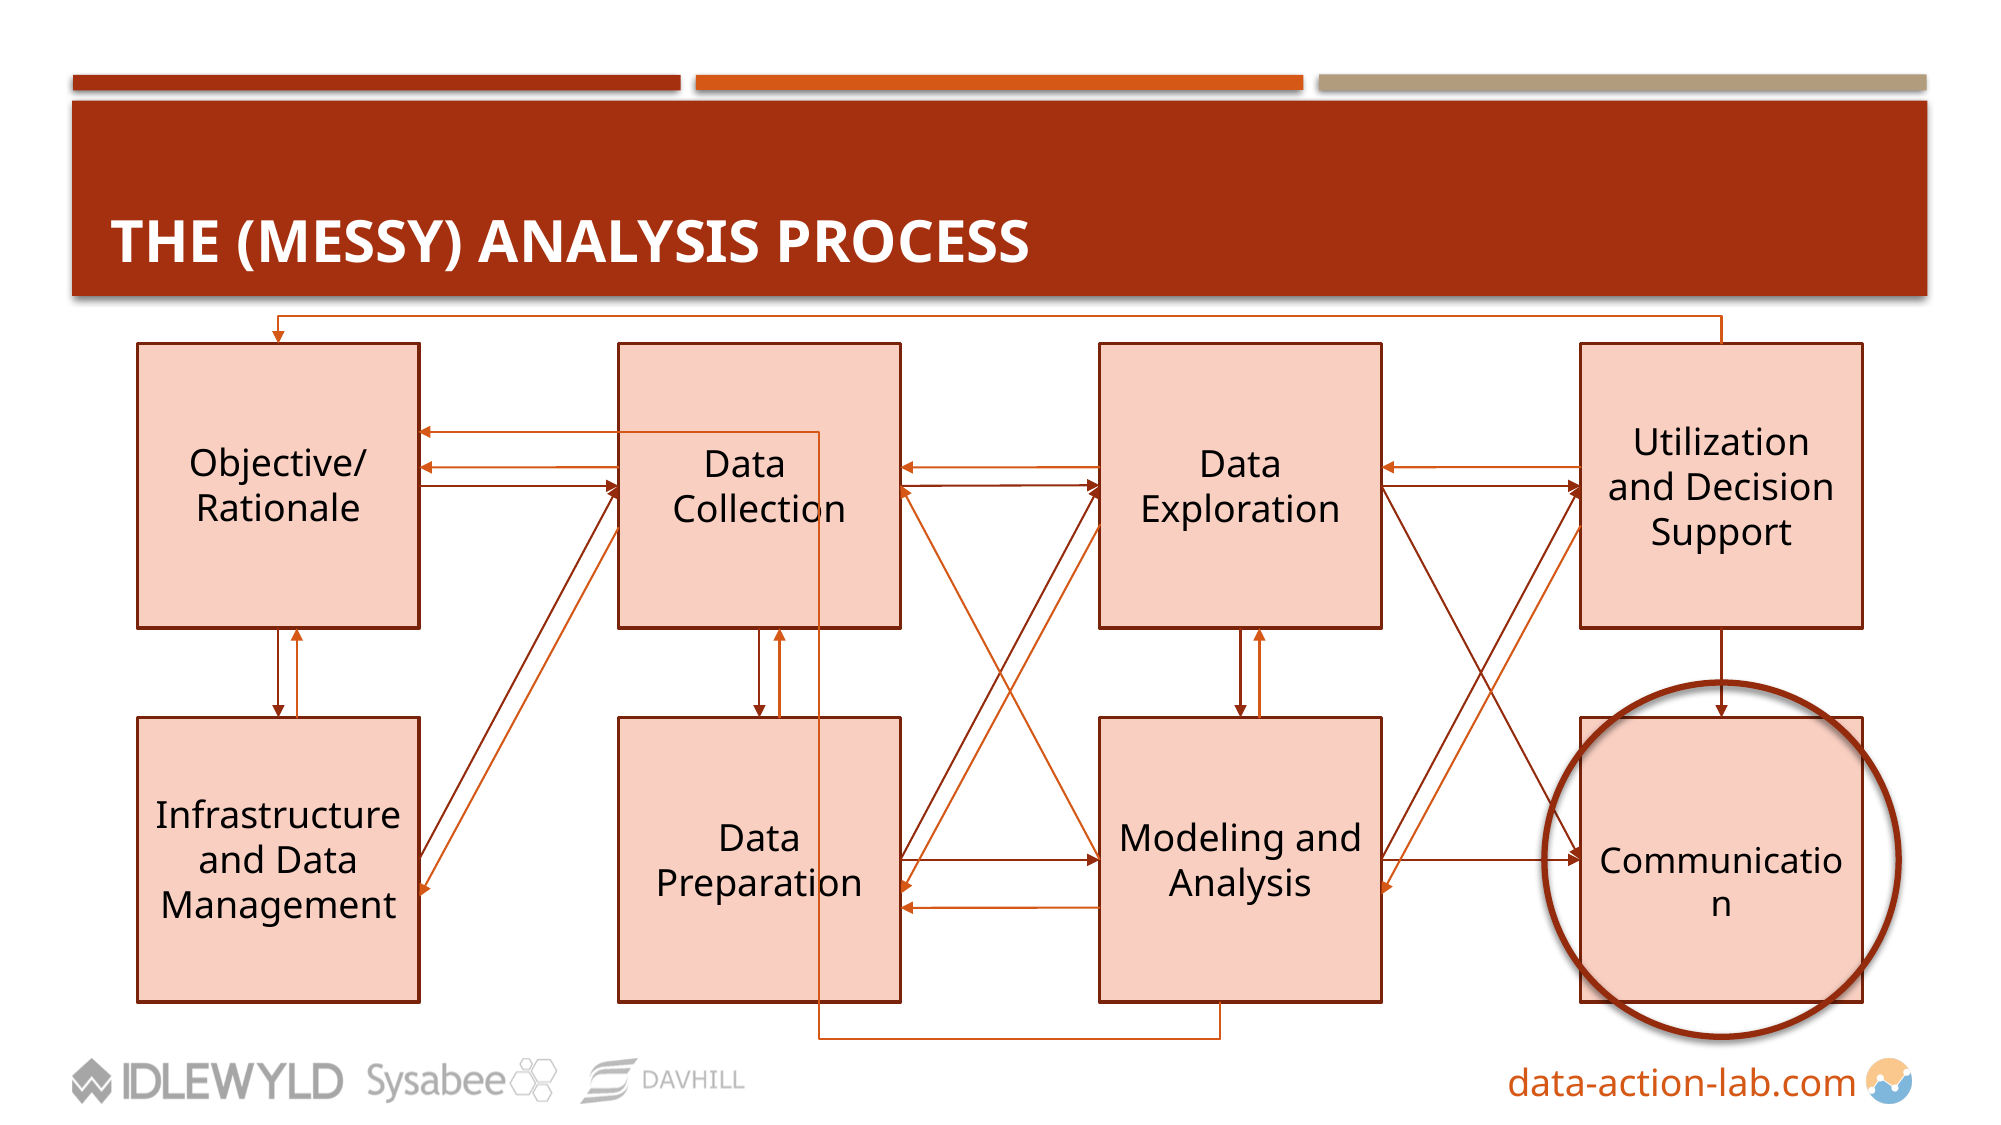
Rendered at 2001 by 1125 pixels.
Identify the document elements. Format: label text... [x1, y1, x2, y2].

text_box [1580, 342, 1863, 629]
text_box [1548, 903, 1574, 960]
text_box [417, 431, 1221, 1040]
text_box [1228, 716, 1382, 1003]
text_box [1627, 1011, 1816, 1038]
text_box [1580, 716, 1863, 1003]
text_box [1617, 681, 1715, 715]
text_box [136, 342, 420, 629]
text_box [618, 342, 901, 429]
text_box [136, 716, 411, 1003]
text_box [1380, 868, 1582, 895]
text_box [1380, 485, 1582, 861]
picture [72, 1058, 745, 1104]
title The (Messy) Analysis Process [95, 115, 1905, 282]
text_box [1099, 342, 1382, 629]
text_box [1728, 681, 1826, 715]
text_box [1868, 758, 1900, 962]
